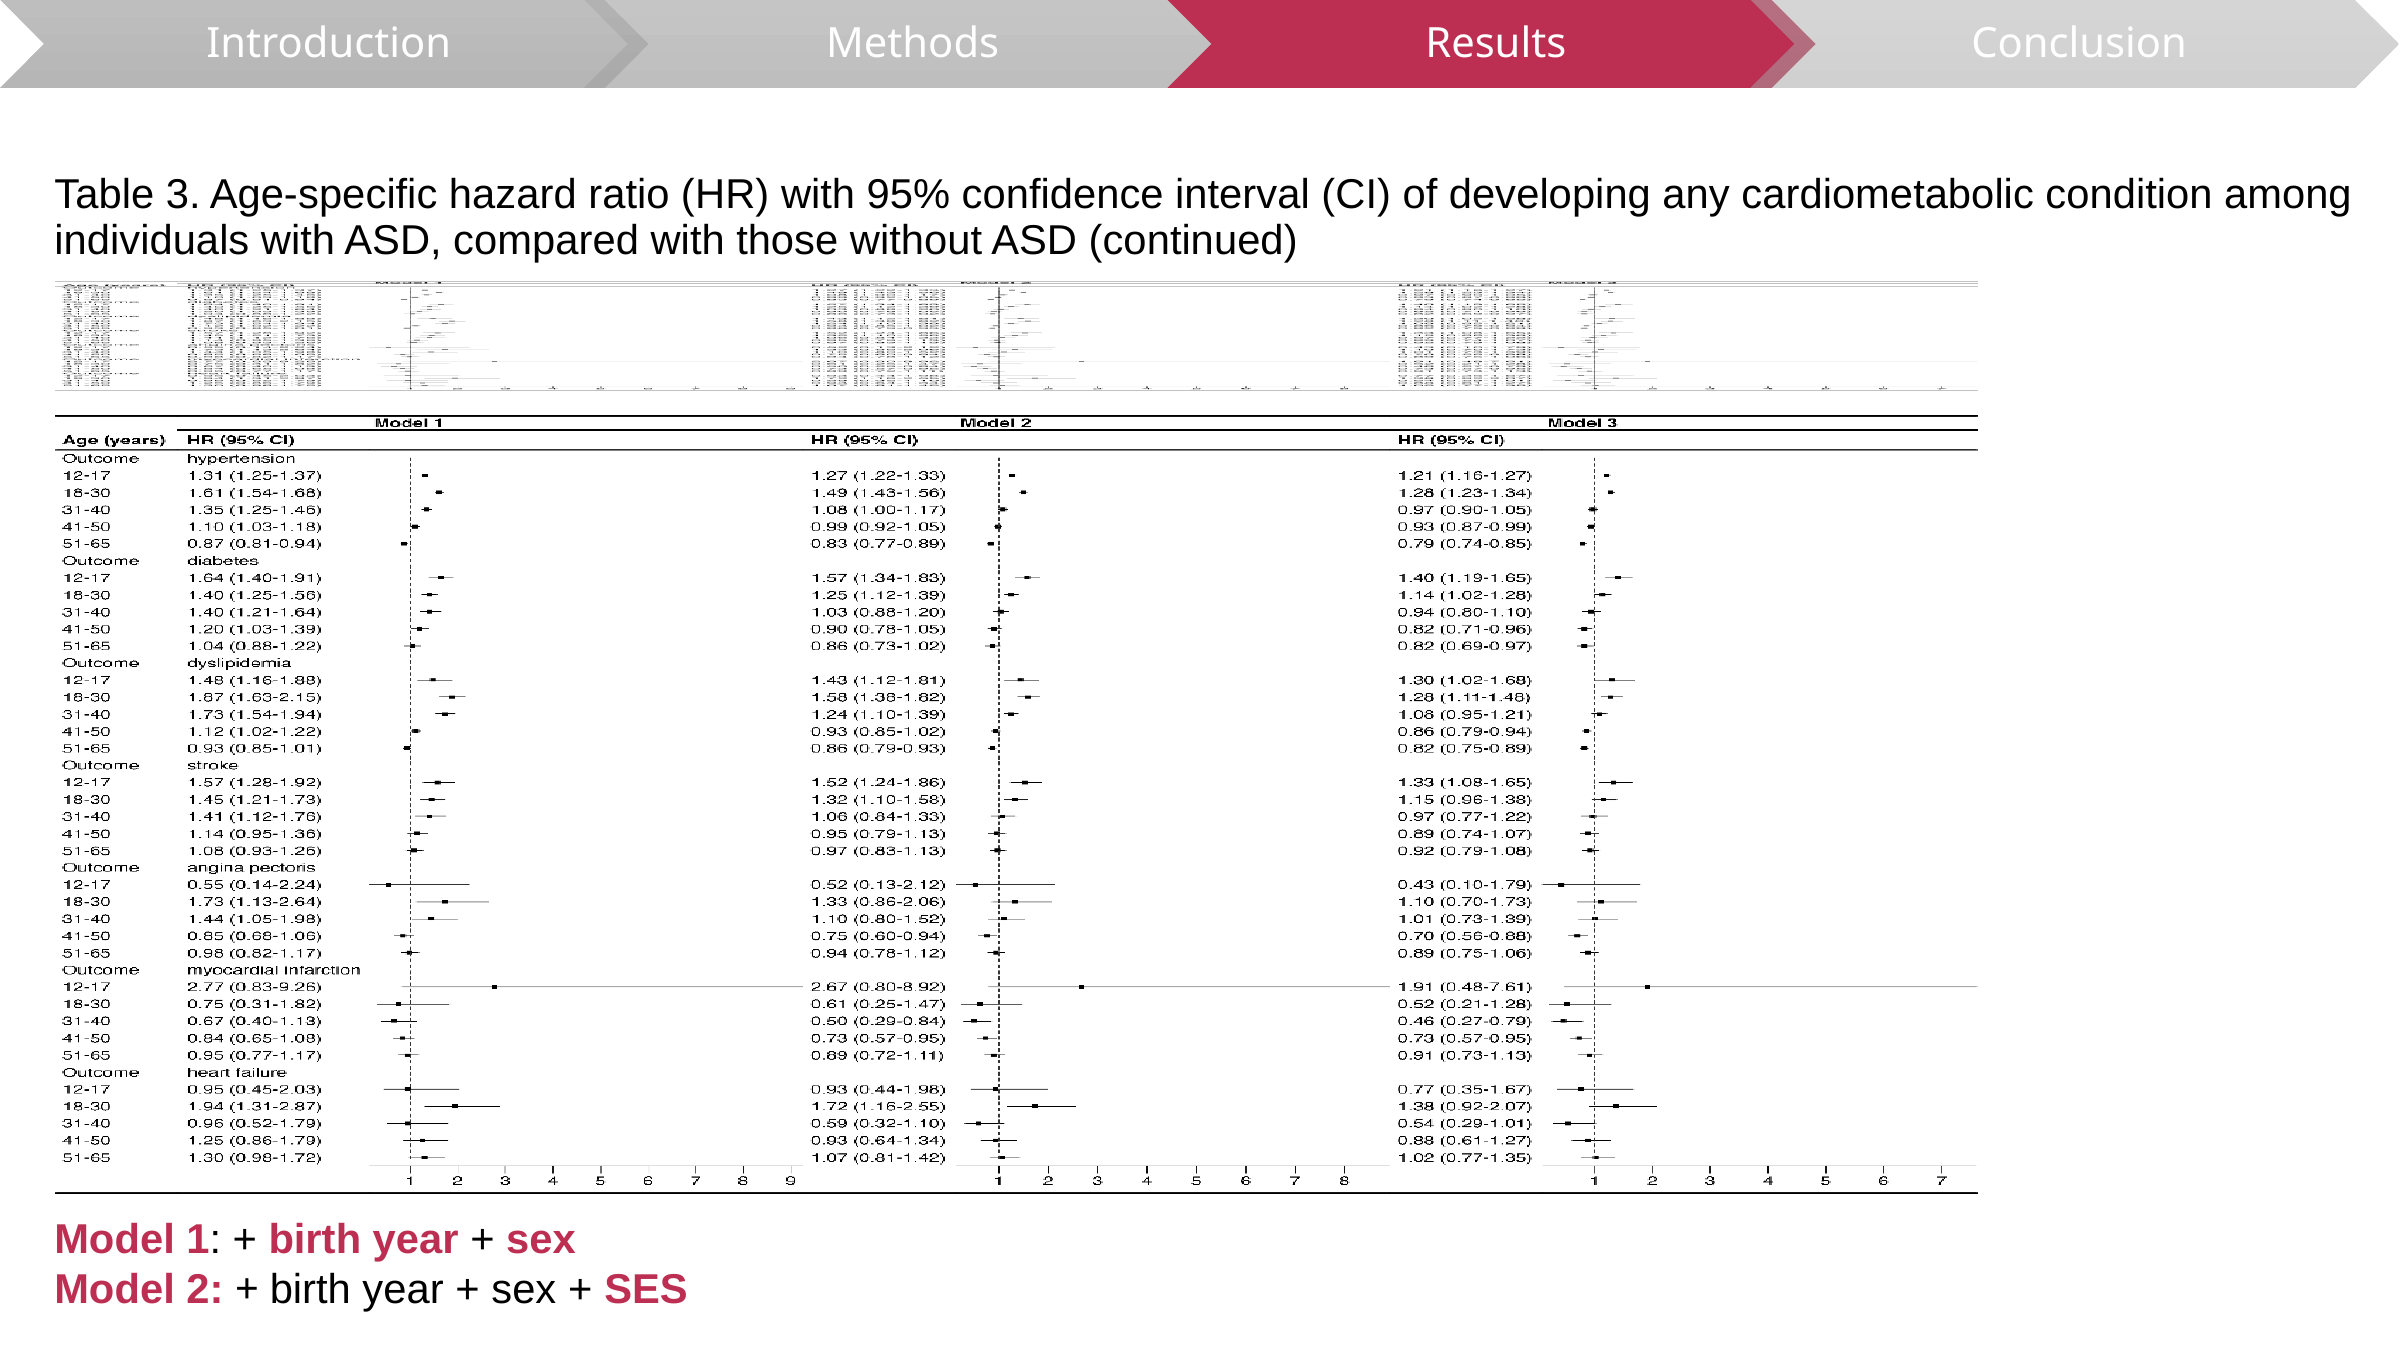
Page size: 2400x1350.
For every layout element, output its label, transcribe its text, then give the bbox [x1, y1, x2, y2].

title Table 3. Age-specific hazard ratio (HR) with 95% confidence interval (CI) of developing any cardiometabolic condition among individuals with ASD, compared with those without ASD (continued) [39, 87, 2400, 349]
text_box Model 1: + birth year + sex Model 2: + birth year + sex + SES [39, 1205, 703, 1319]
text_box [38, 279, 1996, 1205]
